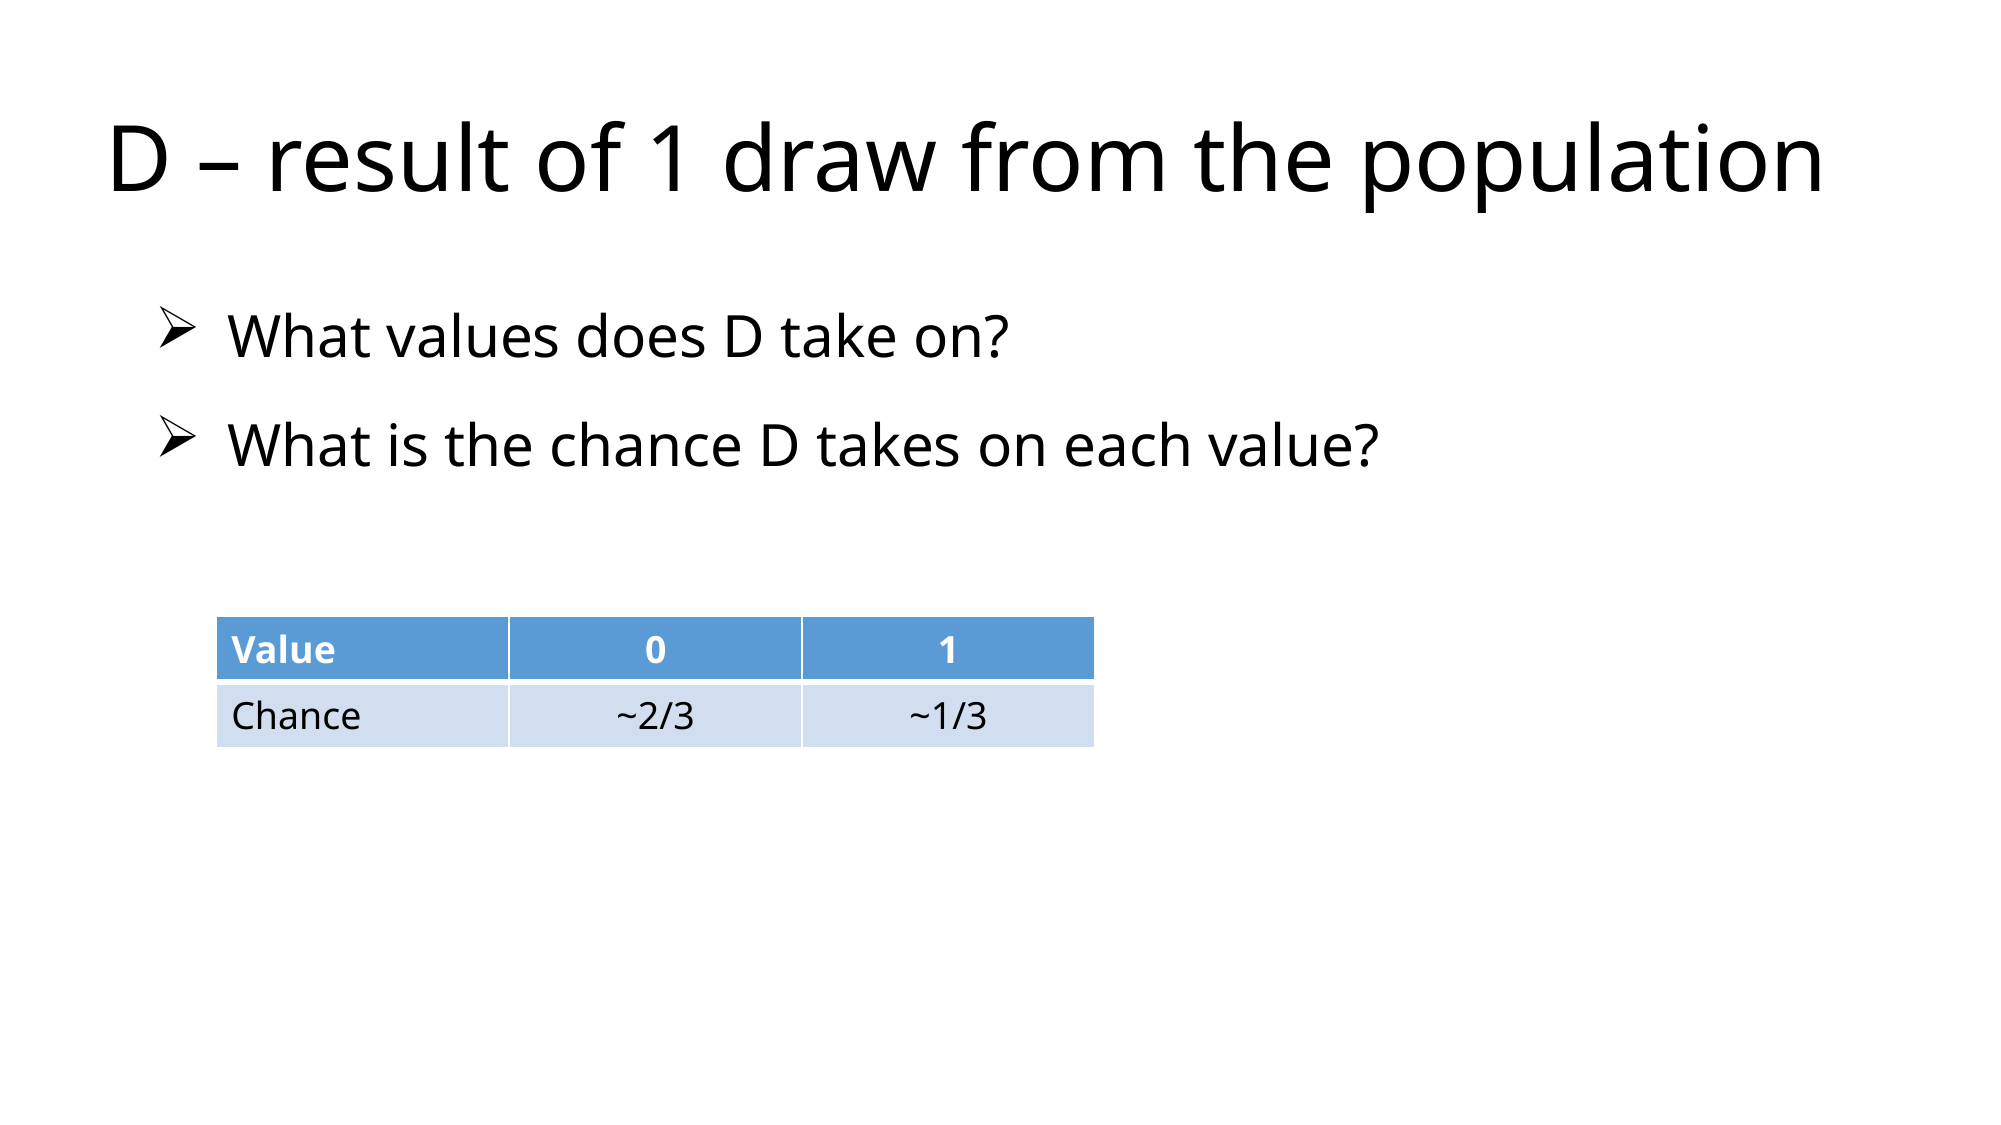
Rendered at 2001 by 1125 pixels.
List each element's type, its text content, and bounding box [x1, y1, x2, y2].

table_cell ~2/3 [510, 685, 801, 747]
table_header 1 [803, 617, 1094, 679]
title D – result of 1 draw from the population [90, 52, 1863, 271]
table_cell Chance [217, 685, 508, 747]
list What values does D take on? What is the chance D takes on each value? [137, 299, 1863, 1014]
table_header 0 [510, 617, 801, 679]
table_cell ~1/3 [803, 685, 1094, 747]
table_header Value [217, 617, 508, 679]
